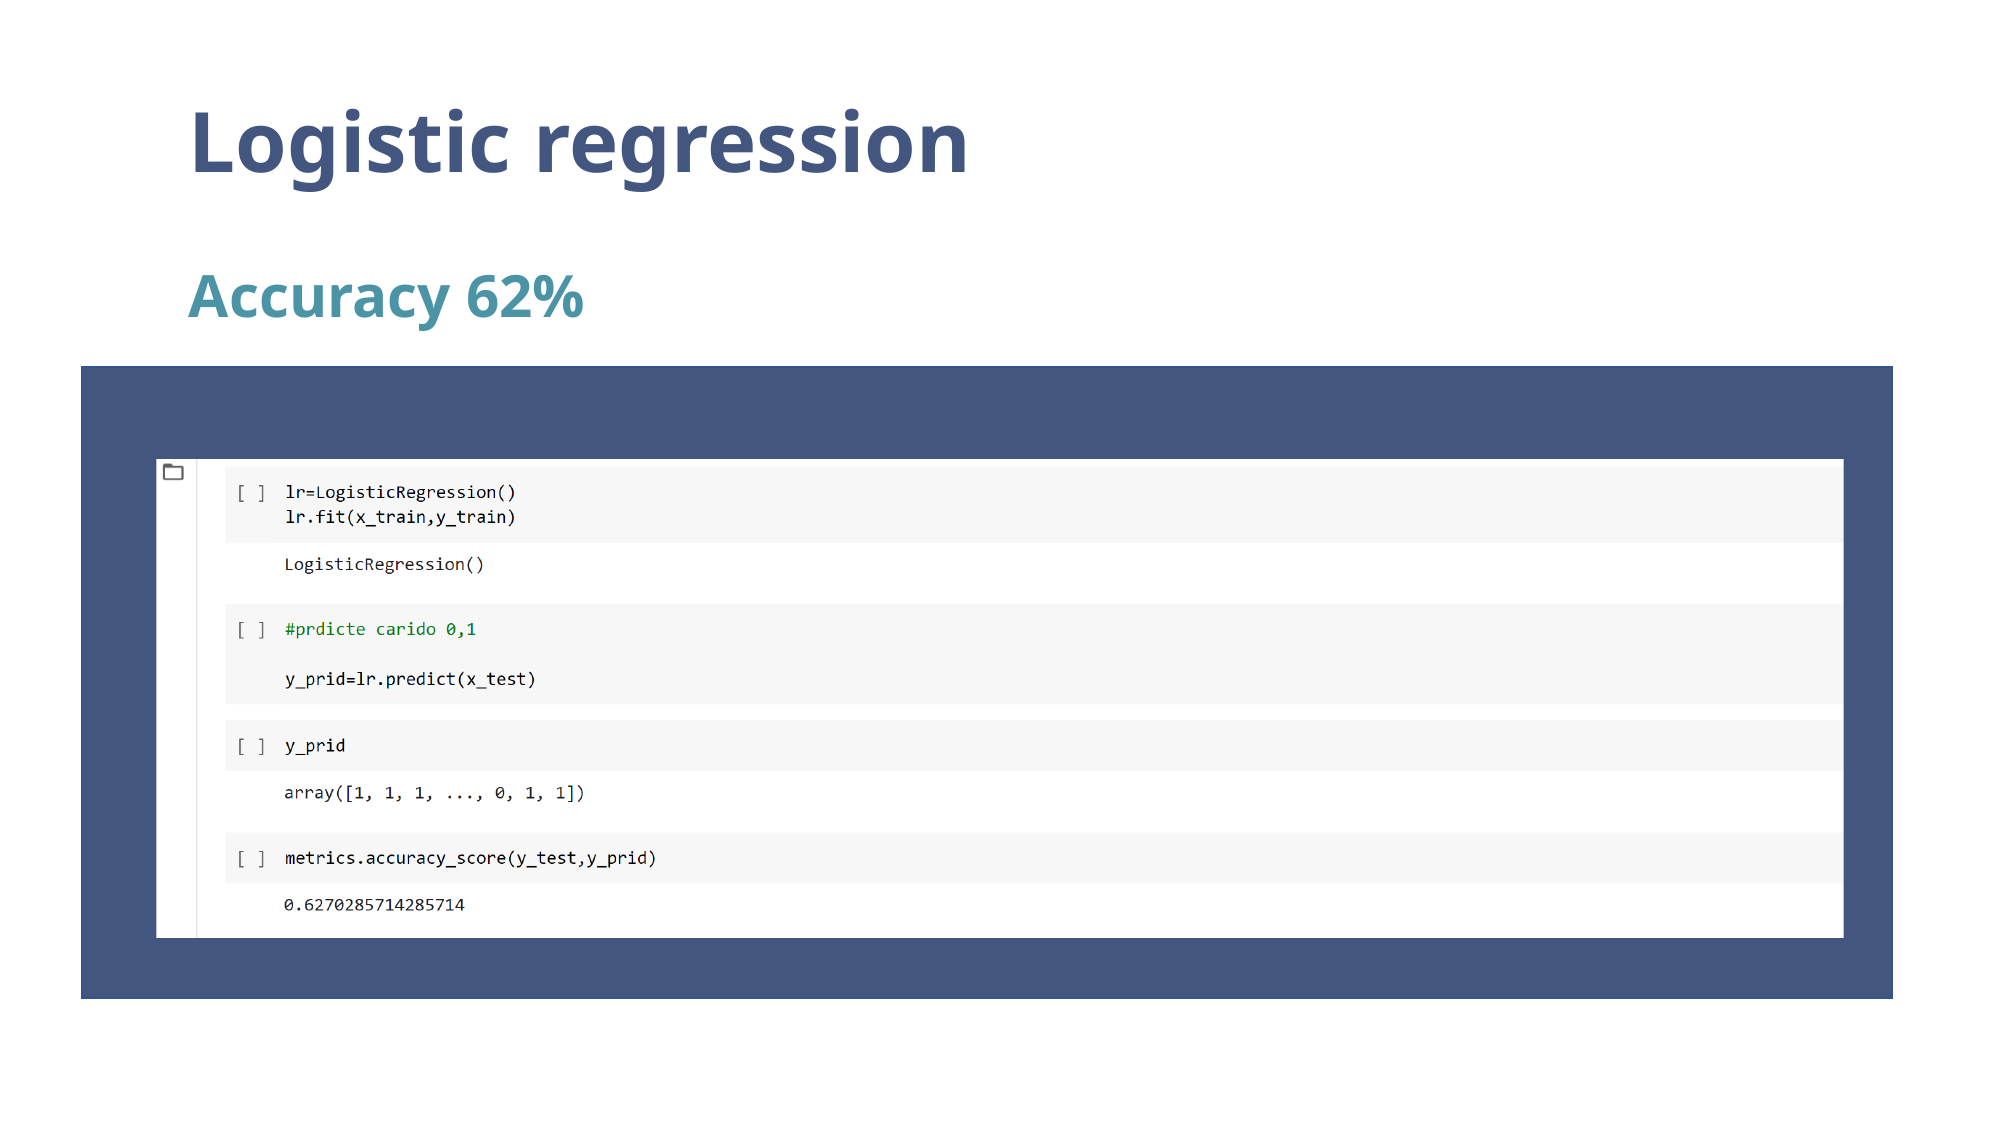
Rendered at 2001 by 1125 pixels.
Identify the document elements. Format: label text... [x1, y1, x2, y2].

text_box Logistic regression Accuracy 62% [174, 82, 1913, 337]
text_box [81, 366, 1893, 999]
picture [156, 459, 1844, 938]
